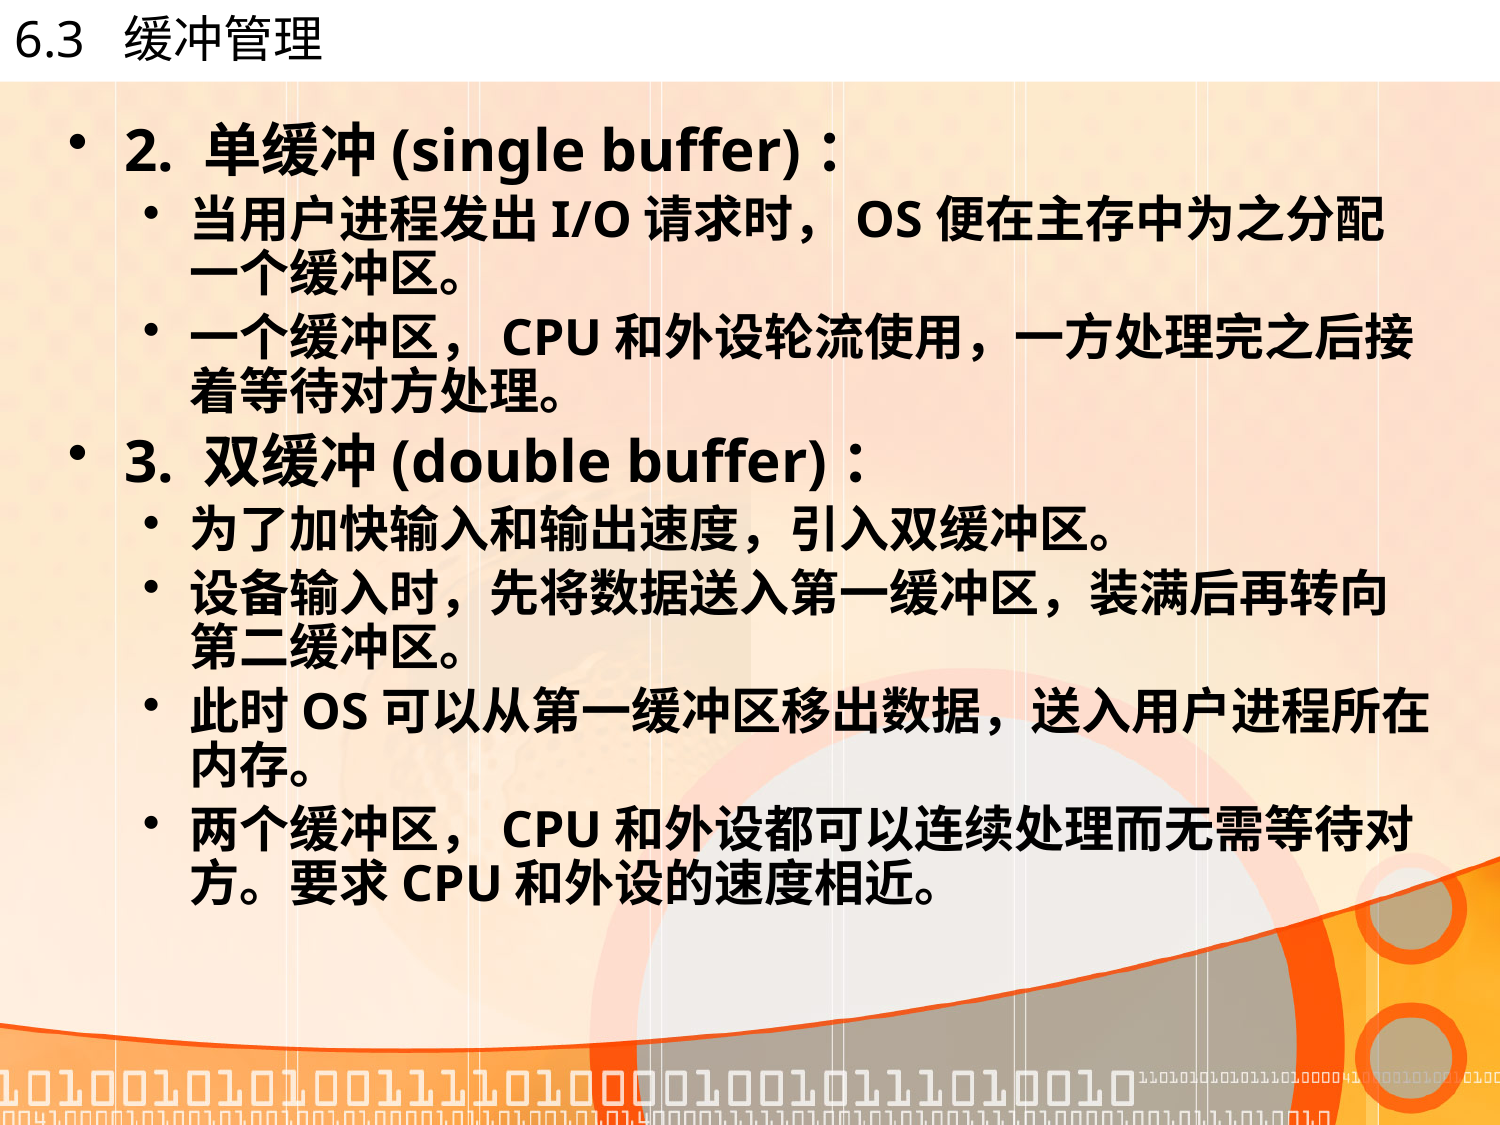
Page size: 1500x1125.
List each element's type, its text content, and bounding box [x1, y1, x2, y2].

picture [0, 82, 1500, 1125]
list 2. 单缓冲(single buffer)： 当用户进程发出I/O请求时，OS便在主存中为之分配一个缓冲区。 一个缓冲区，CPU和外设轮流使用，一方处理完之后接着等待对方处理。 3. 双缓冲(double buffer)： 为了加快输入和输出速度，引入双缓冲区。 设备输入时，先将数据送入第一缓冲区，装满后再转向第二缓冲区。 此时OS可以从第一缓冲区移出数据，送入用户进程所在内存。 两个缓冲区，CPU和外设都可以连续处理而无需等待对方。要求CPU和外设的速度相近。 [52, 113, 1448, 1012]
title 6.3 缓冲管理 [0, 0, 1500, 76]
